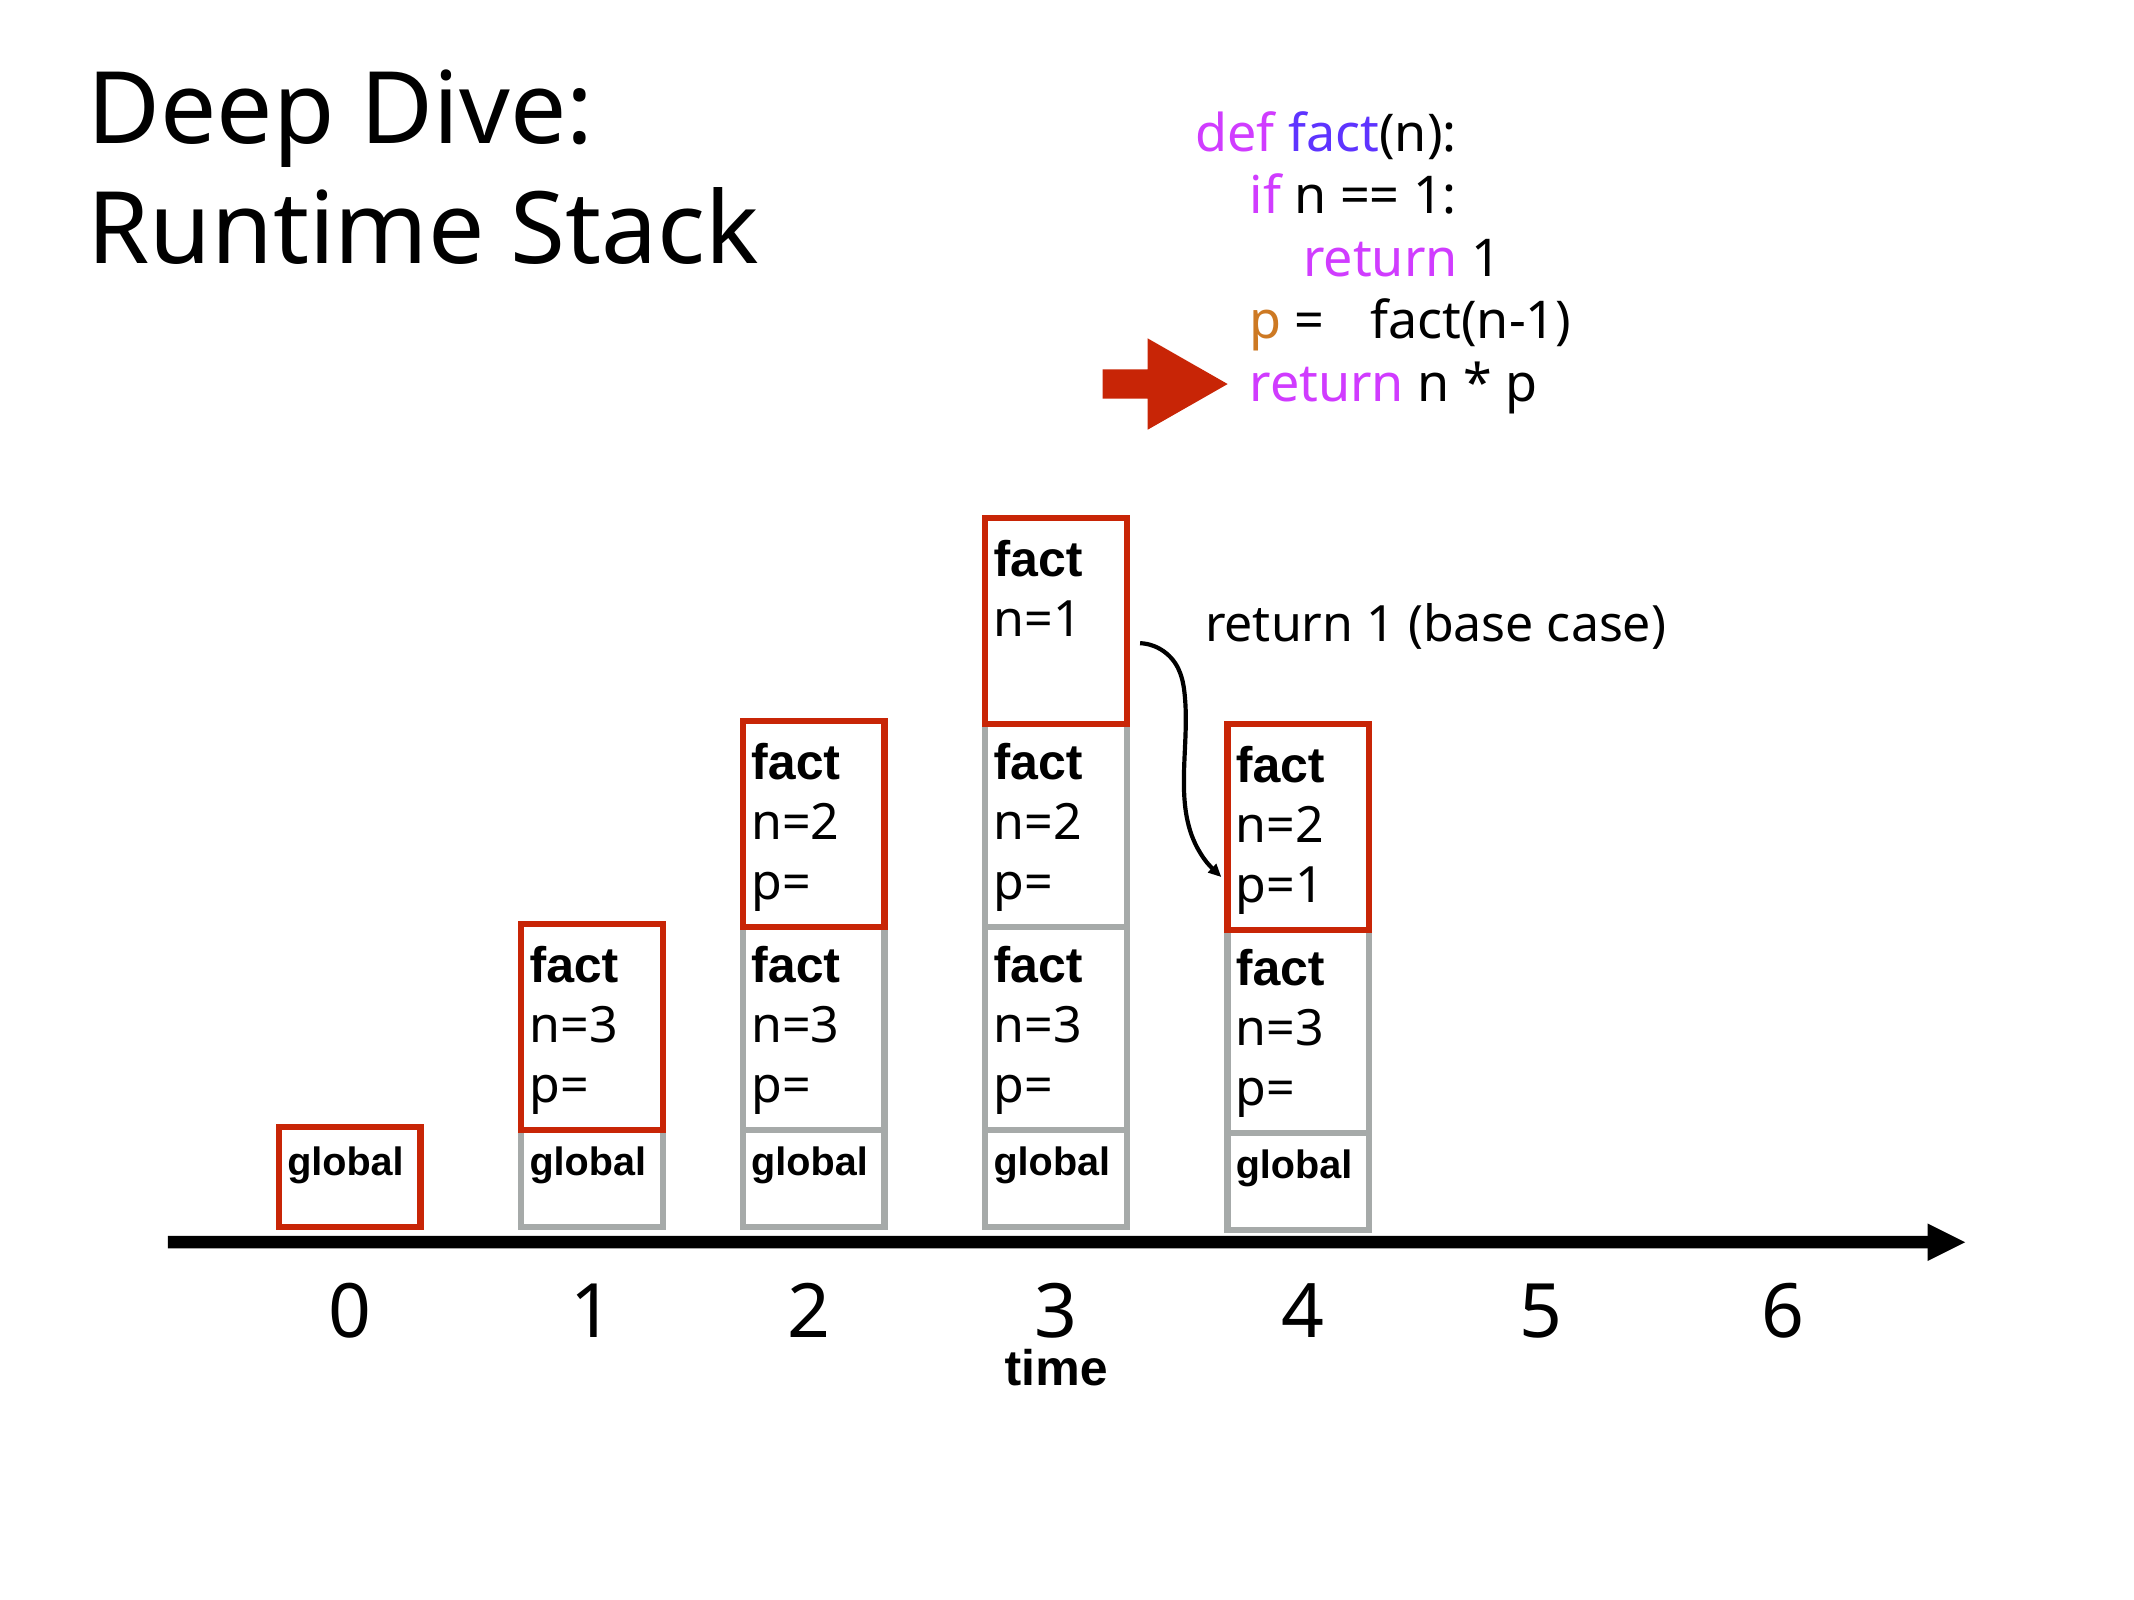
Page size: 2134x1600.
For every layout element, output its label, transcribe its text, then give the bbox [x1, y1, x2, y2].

text_box global [985, 1130, 1128, 1227]
text_box global [521, 1130, 663, 1227]
text_box global [742, 1130, 885, 1227]
text_box global [1227, 1133, 1370, 1231]
text_box [1102, 338, 1228, 430]
text_box time [996, 1327, 1116, 1404]
text_box [167, 1236, 1966, 1249]
text_box fact n=3 p= [985, 927, 1128, 1130]
text_box 6 [1753, 1253, 1814, 1361]
text_box def fact(n): if n == 1: return 1 p = fact(n-1) return n * p [1187, 91, 2131, 420]
text_box [1140, 643, 1222, 877]
text_box fact n=3 p= [1227, 930, 1370, 1133]
text_box fact n=3 p= [521, 923, 663, 1130]
text_box fact n=2 p= [742, 721, 885, 927]
text_box fact n=3 p= [742, 927, 885, 1130]
text_box 4 [1273, 1253, 1334, 1361]
text_box global [278, 1127, 421, 1227]
text_box 2 [778, 1253, 839, 1361]
text_box 3 [1026, 1253, 1086, 1361]
text_box fact n=2 p= [985, 724, 1128, 927]
text_box 0 [319, 1253, 380, 1361]
text_box 5 [1510, 1253, 1571, 1361]
text_box 1 [562, 1253, 622, 1361]
text_box fact n=1 [985, 518, 1128, 724]
text_box fact n=2 p=1 [1227, 724, 1370, 930]
title Deep Dive: Runtime Stack [79, 35, 834, 322]
text_box return 1 (base case) [1196, 582, 1675, 660]
